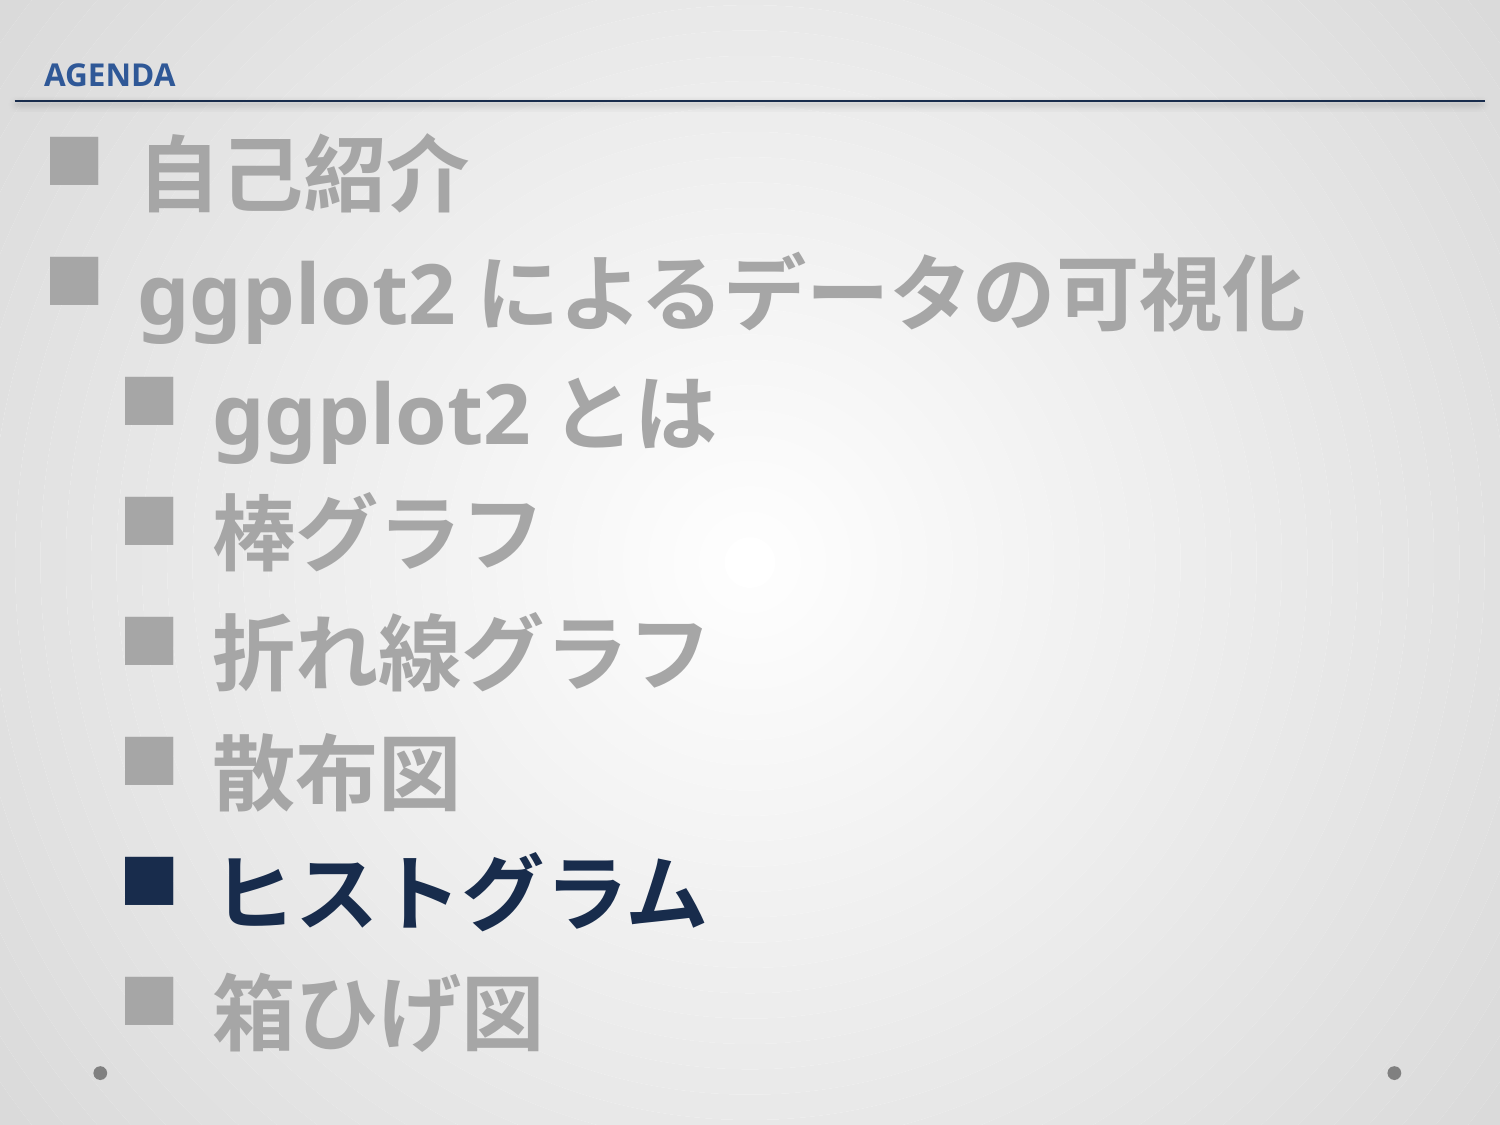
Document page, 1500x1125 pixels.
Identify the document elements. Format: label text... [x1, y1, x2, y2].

text_box 自己紹介 ggplot2によるデータの可視化 ggplot2とは 棒グラフ 折れ線グラフ 散布図 ヒストグラム 箱ひげ図 [28, 112, 1471, 1069]
title AGENDA [29, 9, 1471, 94]
